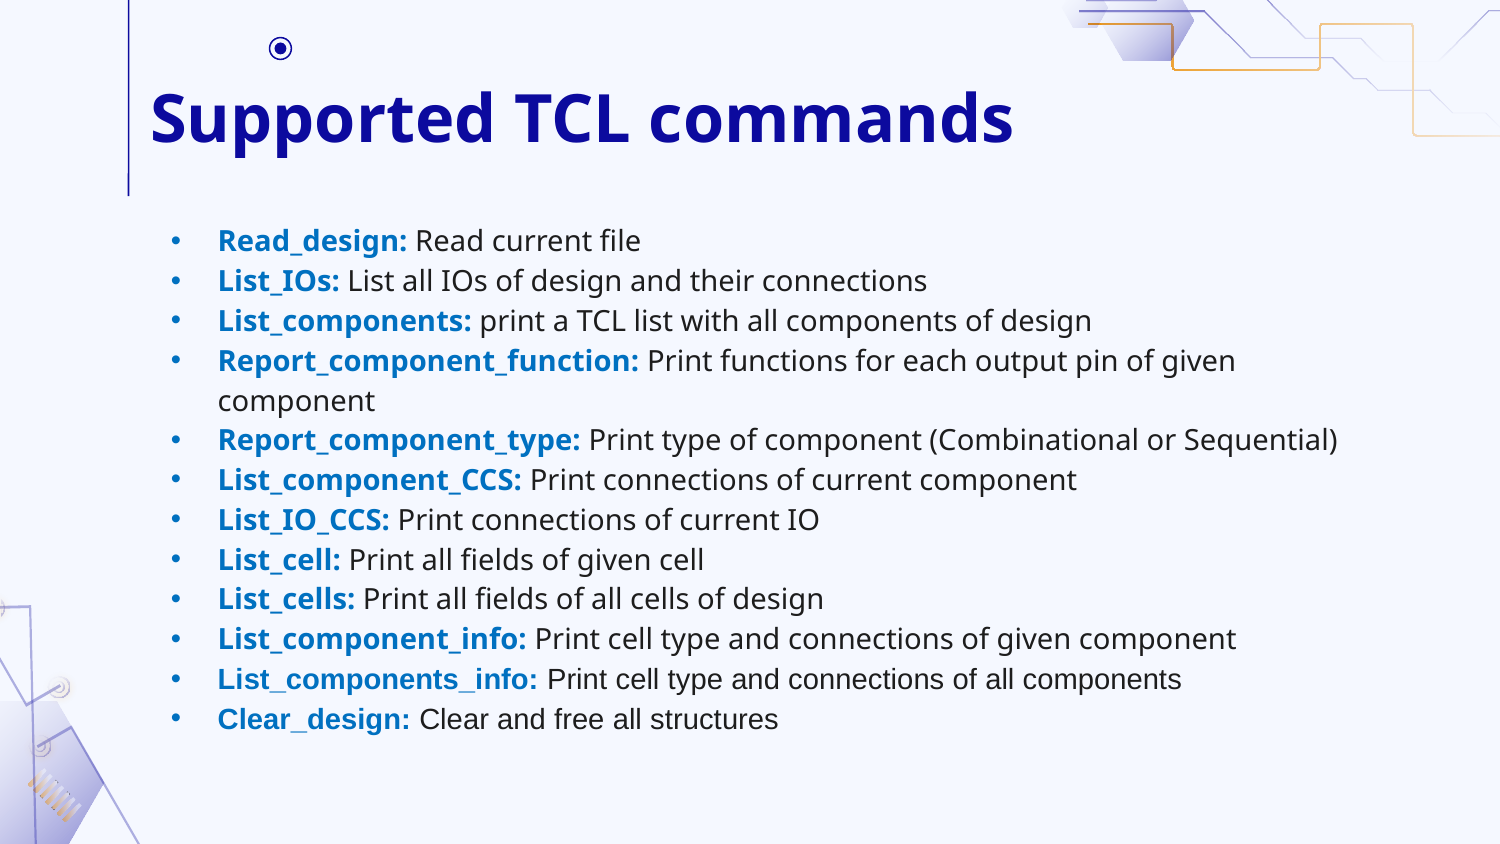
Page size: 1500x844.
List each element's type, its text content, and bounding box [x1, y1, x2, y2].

text_box Read_design: Read current file List_IOs: List all IOs of design and their connections List_components: print a TCL list with all components of design Report_component_function: Print functions for each output pin of given component Report_component_type: Print type of component (Combinational or Sequential) List_component_CCS: Print connections of current component List_IO_CCS: Print connections of current IO List_cell: Print all fields of given cell List_cells: Print all fields of all cells of design List_component_info: Print cell type and connections of given component List_components_info: Print cell type and connections of all components Clear_design: Clear and free all structures [170, 202, 1382, 260]
title Supported TCL commands [135, 61, 1399, 155]
